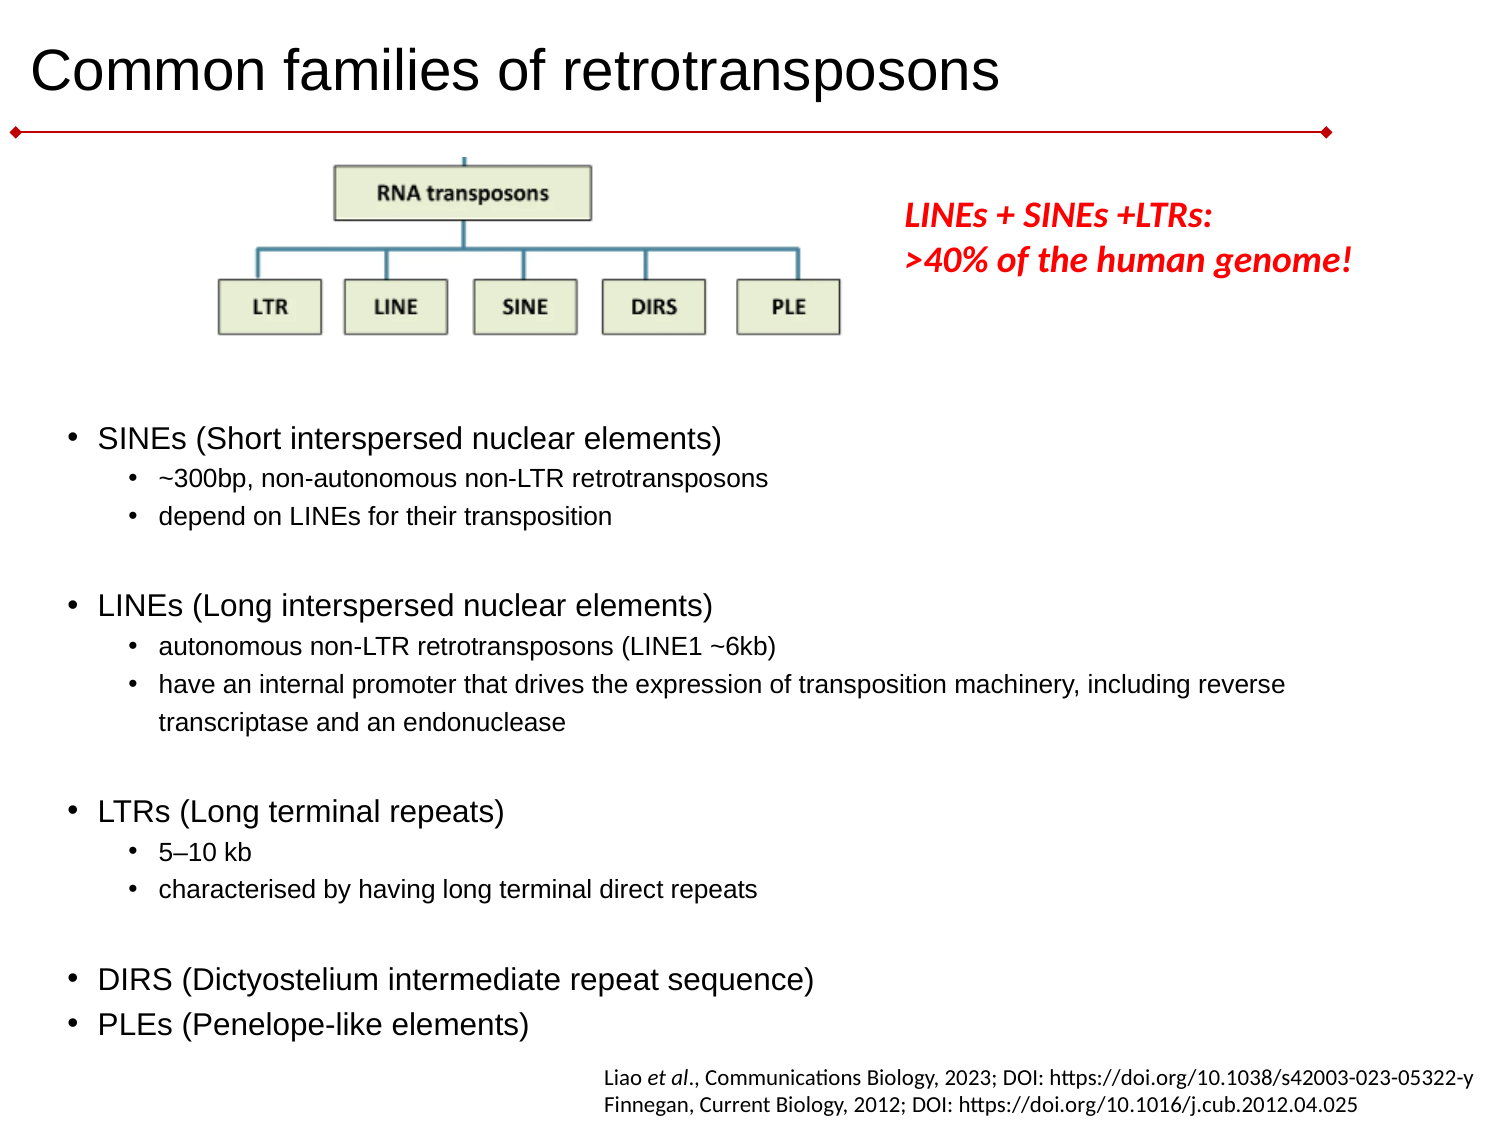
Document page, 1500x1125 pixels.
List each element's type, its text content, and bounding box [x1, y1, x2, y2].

text_box LINEs + SINEs +LTRs: >40% of the human genome! [889, 182, 1369, 288]
title Common families of retrotransposons [15, 8, 1434, 135]
list SINEs (Short interspersed nuclear elements) ~300bp, non-autonomous non-LTR retrotransposons depend on LINEs for their transposition LINEs (Long interspersed nuclear elements) autonomous non-LTR retrotransposons (LINE1 ~6kb) have an internal promoter that drives the expression of transposition machinery, including reverse transcriptase and an endonuclease LTRs (Long terminal repeats) 5–10 kb characterised by having long terminal direct repeats DIRS (Dictyostelium intermediate repeat sequence) PLEs (Penelope-like elements) [52, 402, 1434, 1056]
picture [199, 157, 887, 382]
text_box Liao et al., Communications Biology, 2023; DOI: https://doi.org/10.1038/s42003-023-05322-y Finnegan, Current Biology, 2012; DOI: https://doi.org/10.1016/j.cub.2012.04.025 [589, 1055, 1500, 1125]
